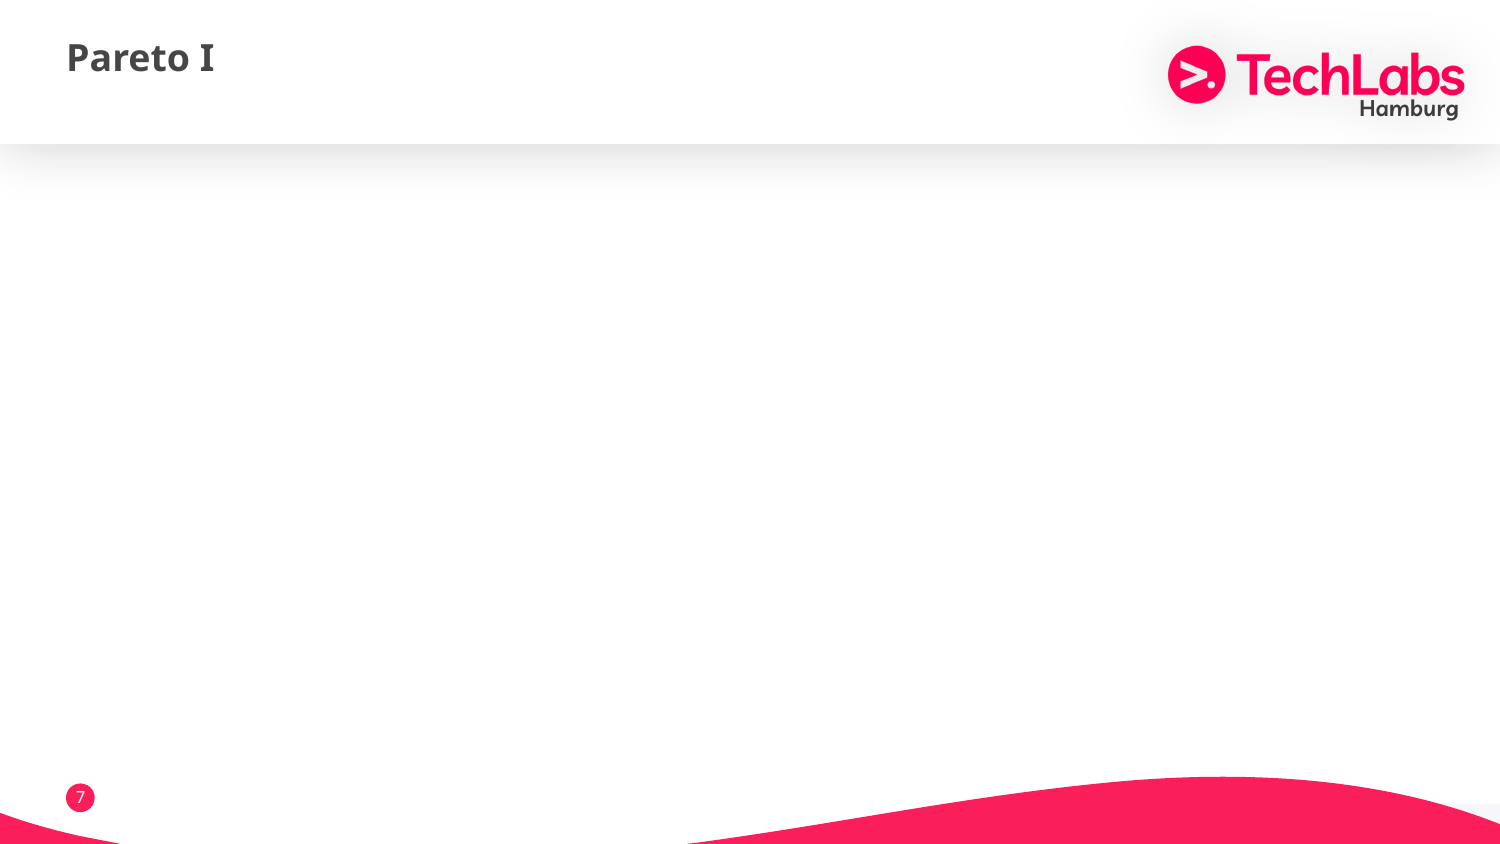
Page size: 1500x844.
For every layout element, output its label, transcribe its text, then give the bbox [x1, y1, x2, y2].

slide_number 7 [71, 553, 90, 844]
picture [1145, 27, 1489, 142]
title Pareto I [65, 39, 1153, 87]
